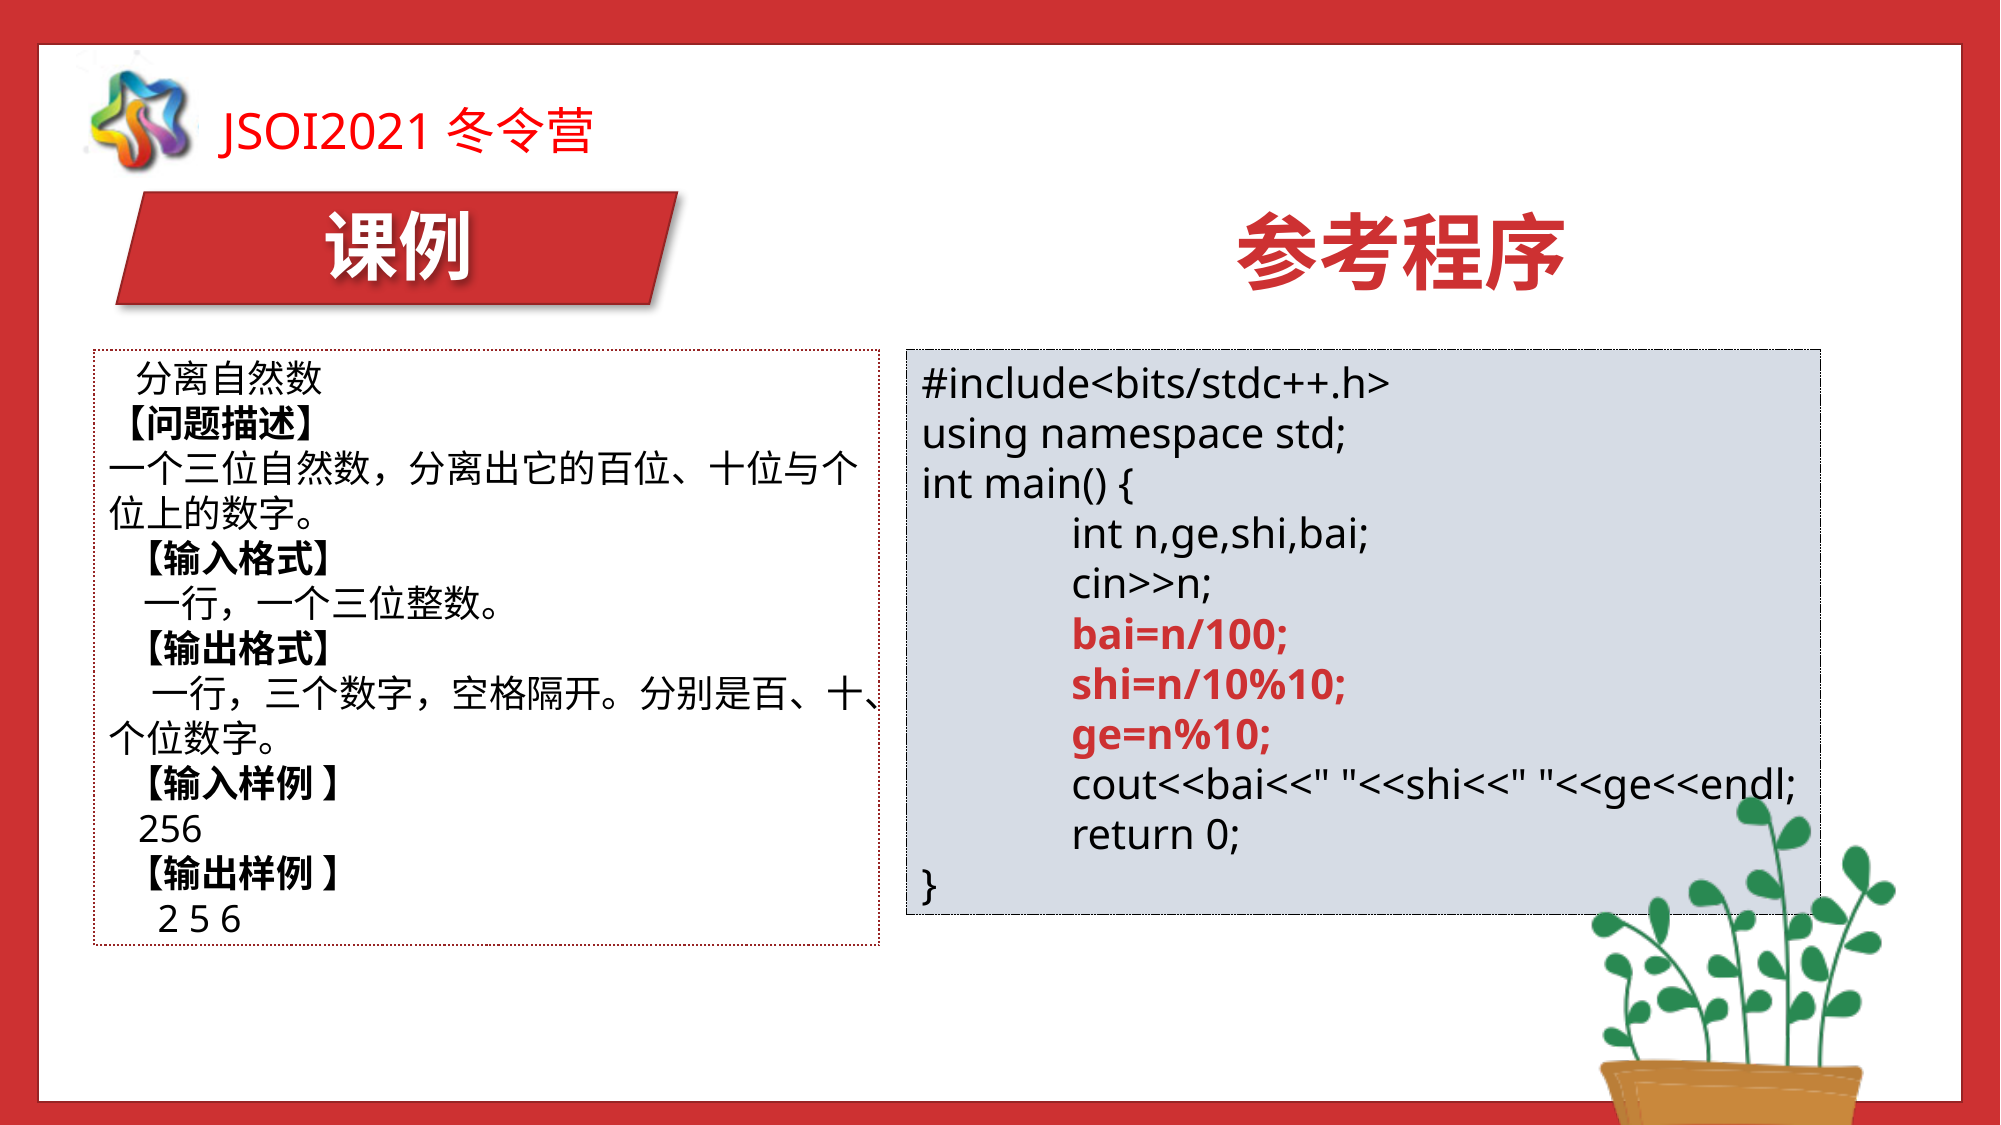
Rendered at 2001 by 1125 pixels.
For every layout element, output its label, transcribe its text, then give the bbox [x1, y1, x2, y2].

text_box 参考程序 [1220, 192, 1583, 308]
picture [802, 586, 1924, 1125]
text_box #include<bits/stdc++.h> using namespace std; int main() { int n,ge,shi,bai; cin>>n; bai=n/100; shi=n/10%10; ge=n%10; cout<<bai<<" "<<shi<<" "<<ge<<endl; return 0; } [906, 349, 1821, 586]
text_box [116, 192, 678, 304]
text_box 分离自然数 【问题描述】 一个三位自然数，分离出它的百位、十位与个位上的数字。 【输入格式】 一行，一个三位整数。 【输出格式】 一行，三个数字，空格隔开。分别是百、十、个位数字。 【输入样例 】 256 【输出样例 】 2 5 6 [93, 349, 880, 946]
picture [76, 50, 199, 181]
